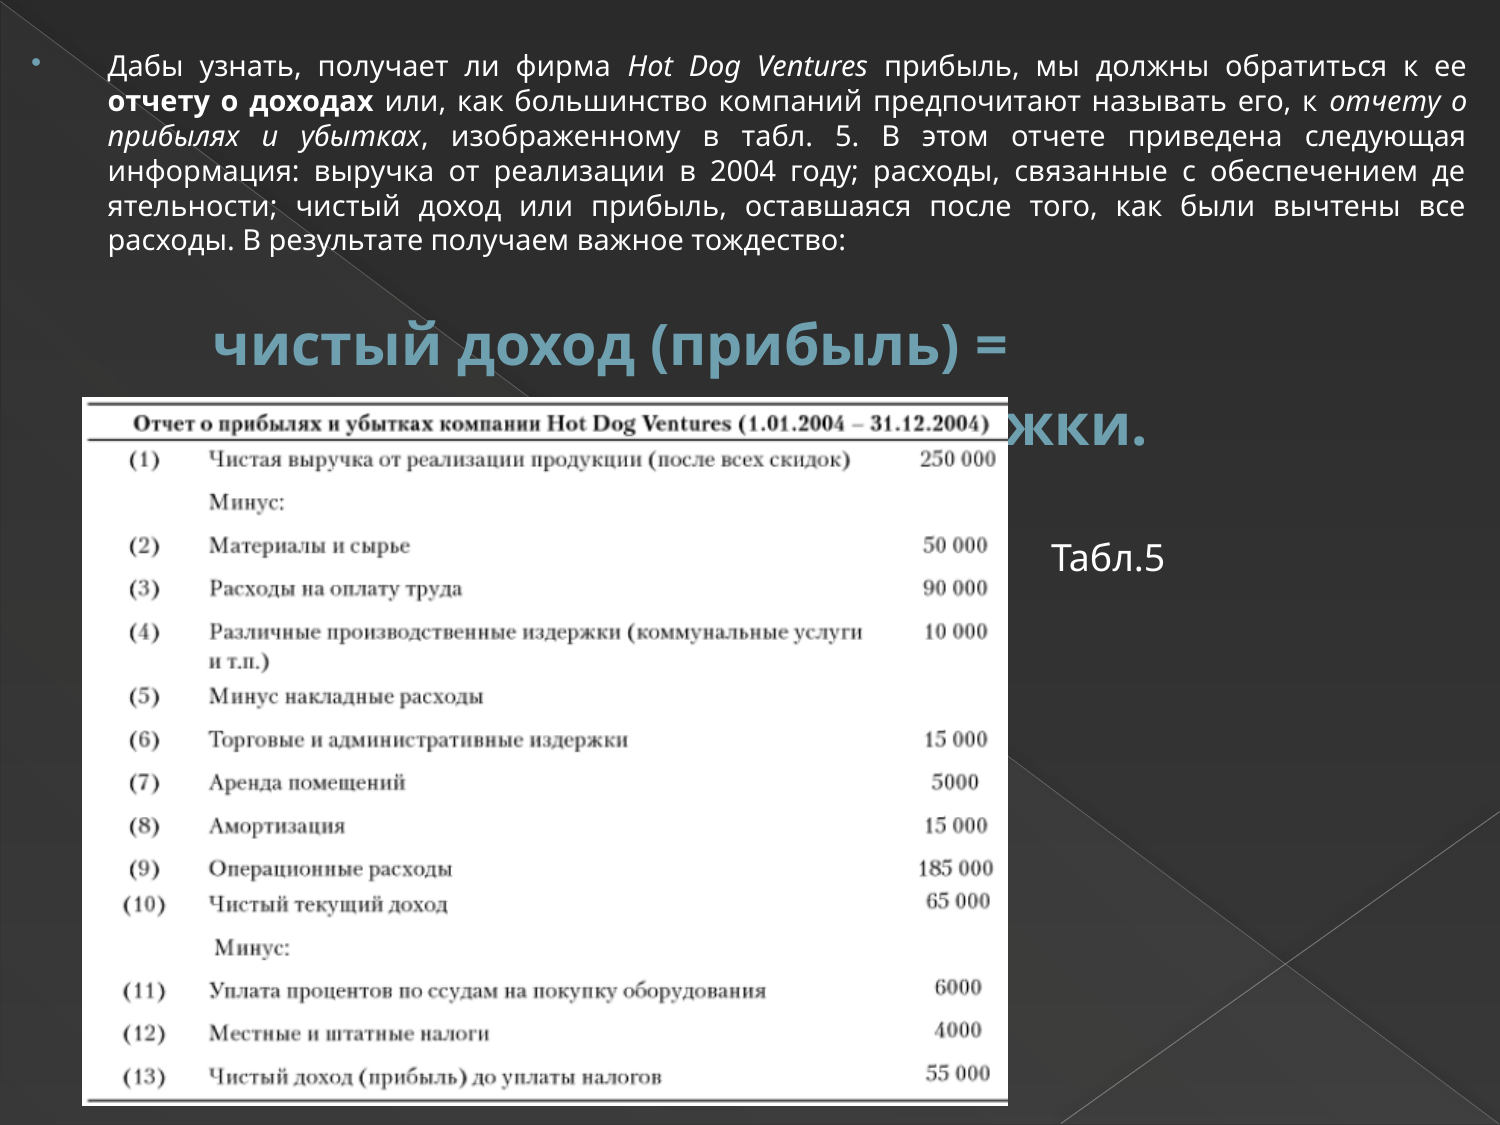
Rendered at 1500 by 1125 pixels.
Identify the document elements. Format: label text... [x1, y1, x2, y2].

picture [81, 396, 1009, 1107]
text_box Табл.5 [1036, 527, 1181, 587]
list Дабы узнать, получает ли фирма Hot Dog Ventures прибыль, мы должны обратиться к ее отчету о доходах или, как большинство компаний предпочитают называть его, к отчету о прибылях и убытках, изображенному в табл. 5. В этом отчете приведена следующая информация: выручка от реализации в 2004 году; расходы, связанные с обеспечением де­ятельности; чистый доход или прибыль, оставшаяся после того, как были вычтены все расходы. В результате получаем важное тождество: чистый доход (прибыль) = общая выручка - общие издержки. [17, 0, 1483, 468]
